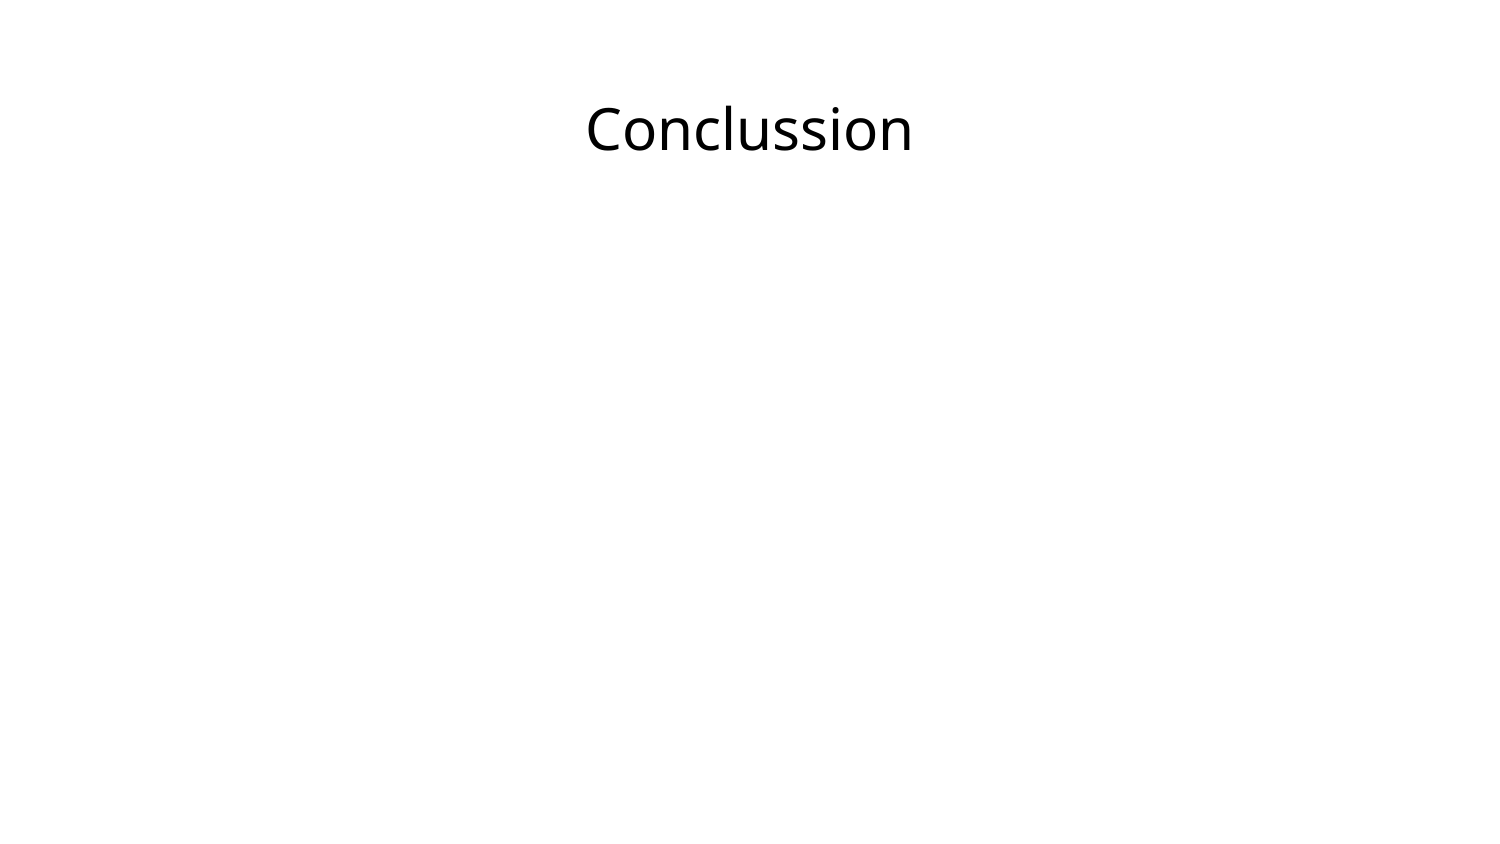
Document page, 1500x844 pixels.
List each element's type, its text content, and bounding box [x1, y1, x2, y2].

title Conclussion [116, 88, 1384, 167]
